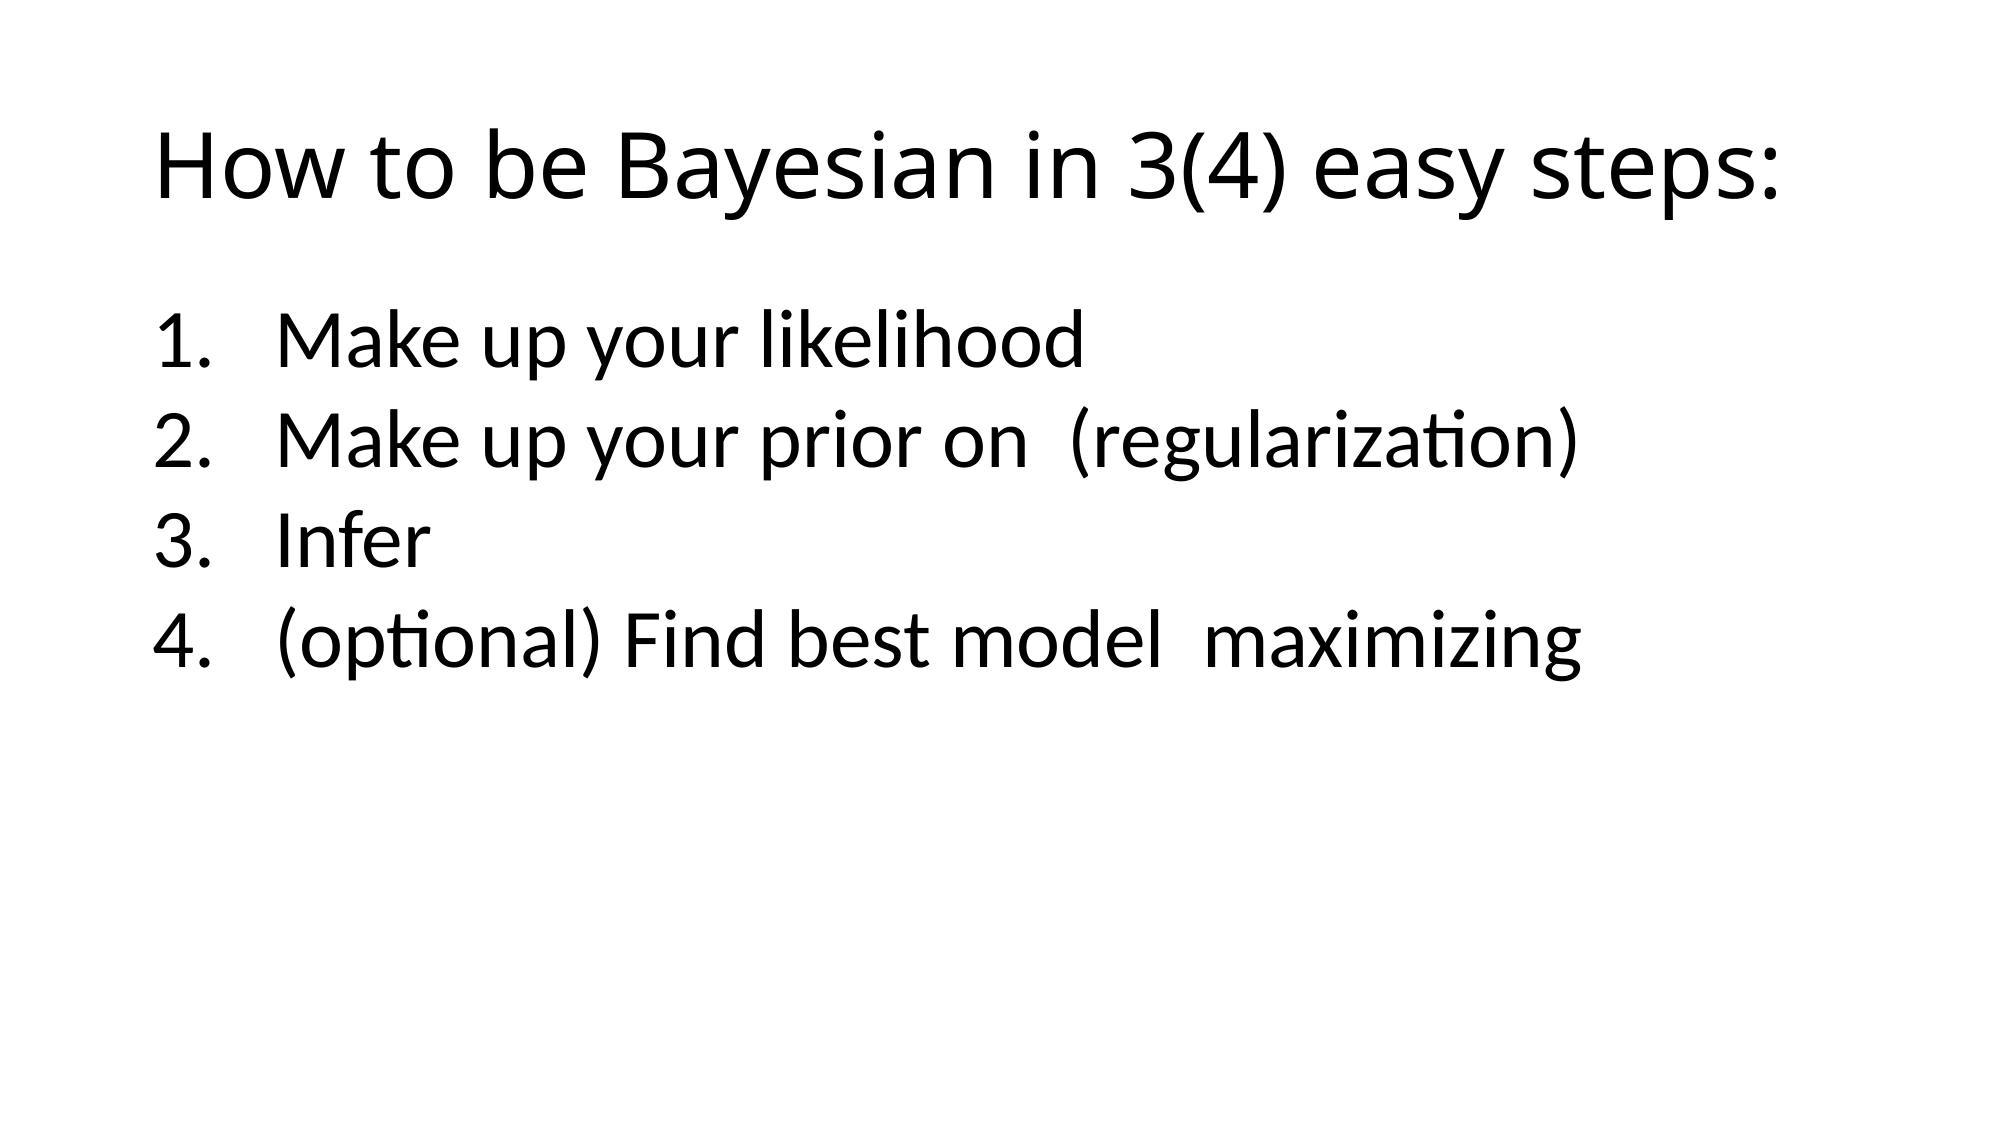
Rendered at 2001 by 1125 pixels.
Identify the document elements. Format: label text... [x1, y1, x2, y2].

title How to be Bayesian in 3(4) easy steps: [137, 59, 1863, 278]
